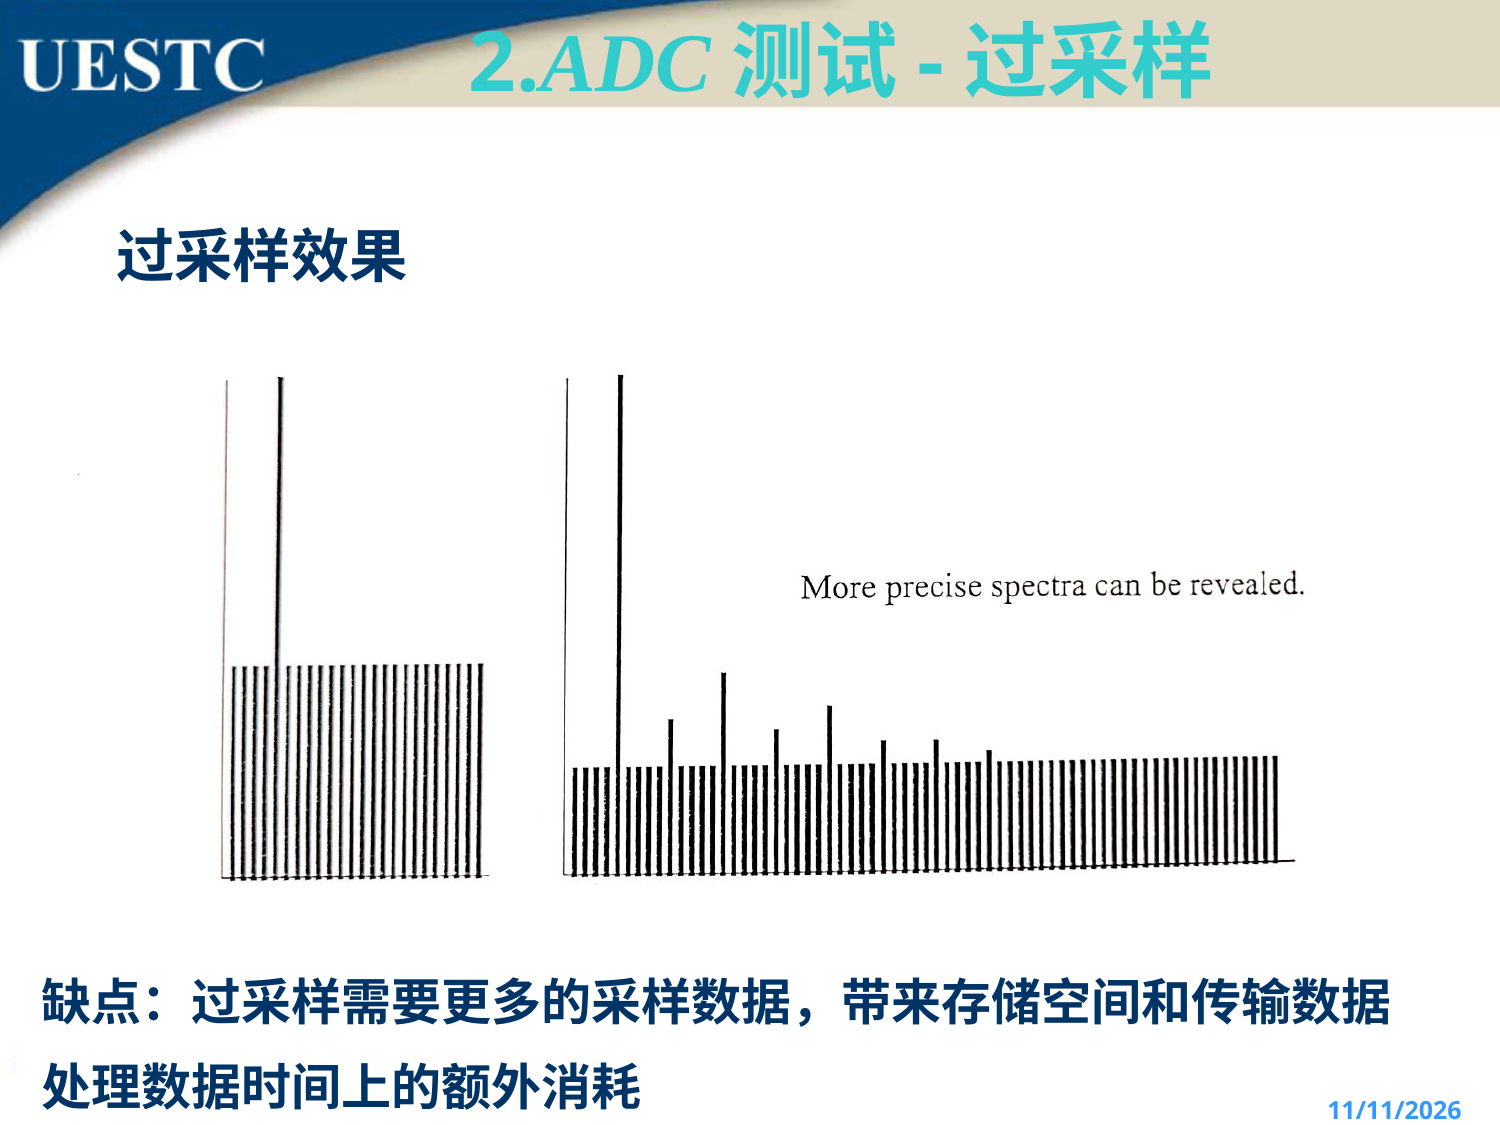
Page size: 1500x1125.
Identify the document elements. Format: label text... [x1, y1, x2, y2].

text_box 2.ADC测试-过采样 [453, 0, 1229, 116]
list 过采样效果 [93, 219, 1407, 302]
text_box 缺点：过采样需要更多的采样数据，带来存储空间和传输数据 处理数据时间上的额外消耗 [4, 963, 1500, 1124]
picture [0, 0, 1500, 1125]
